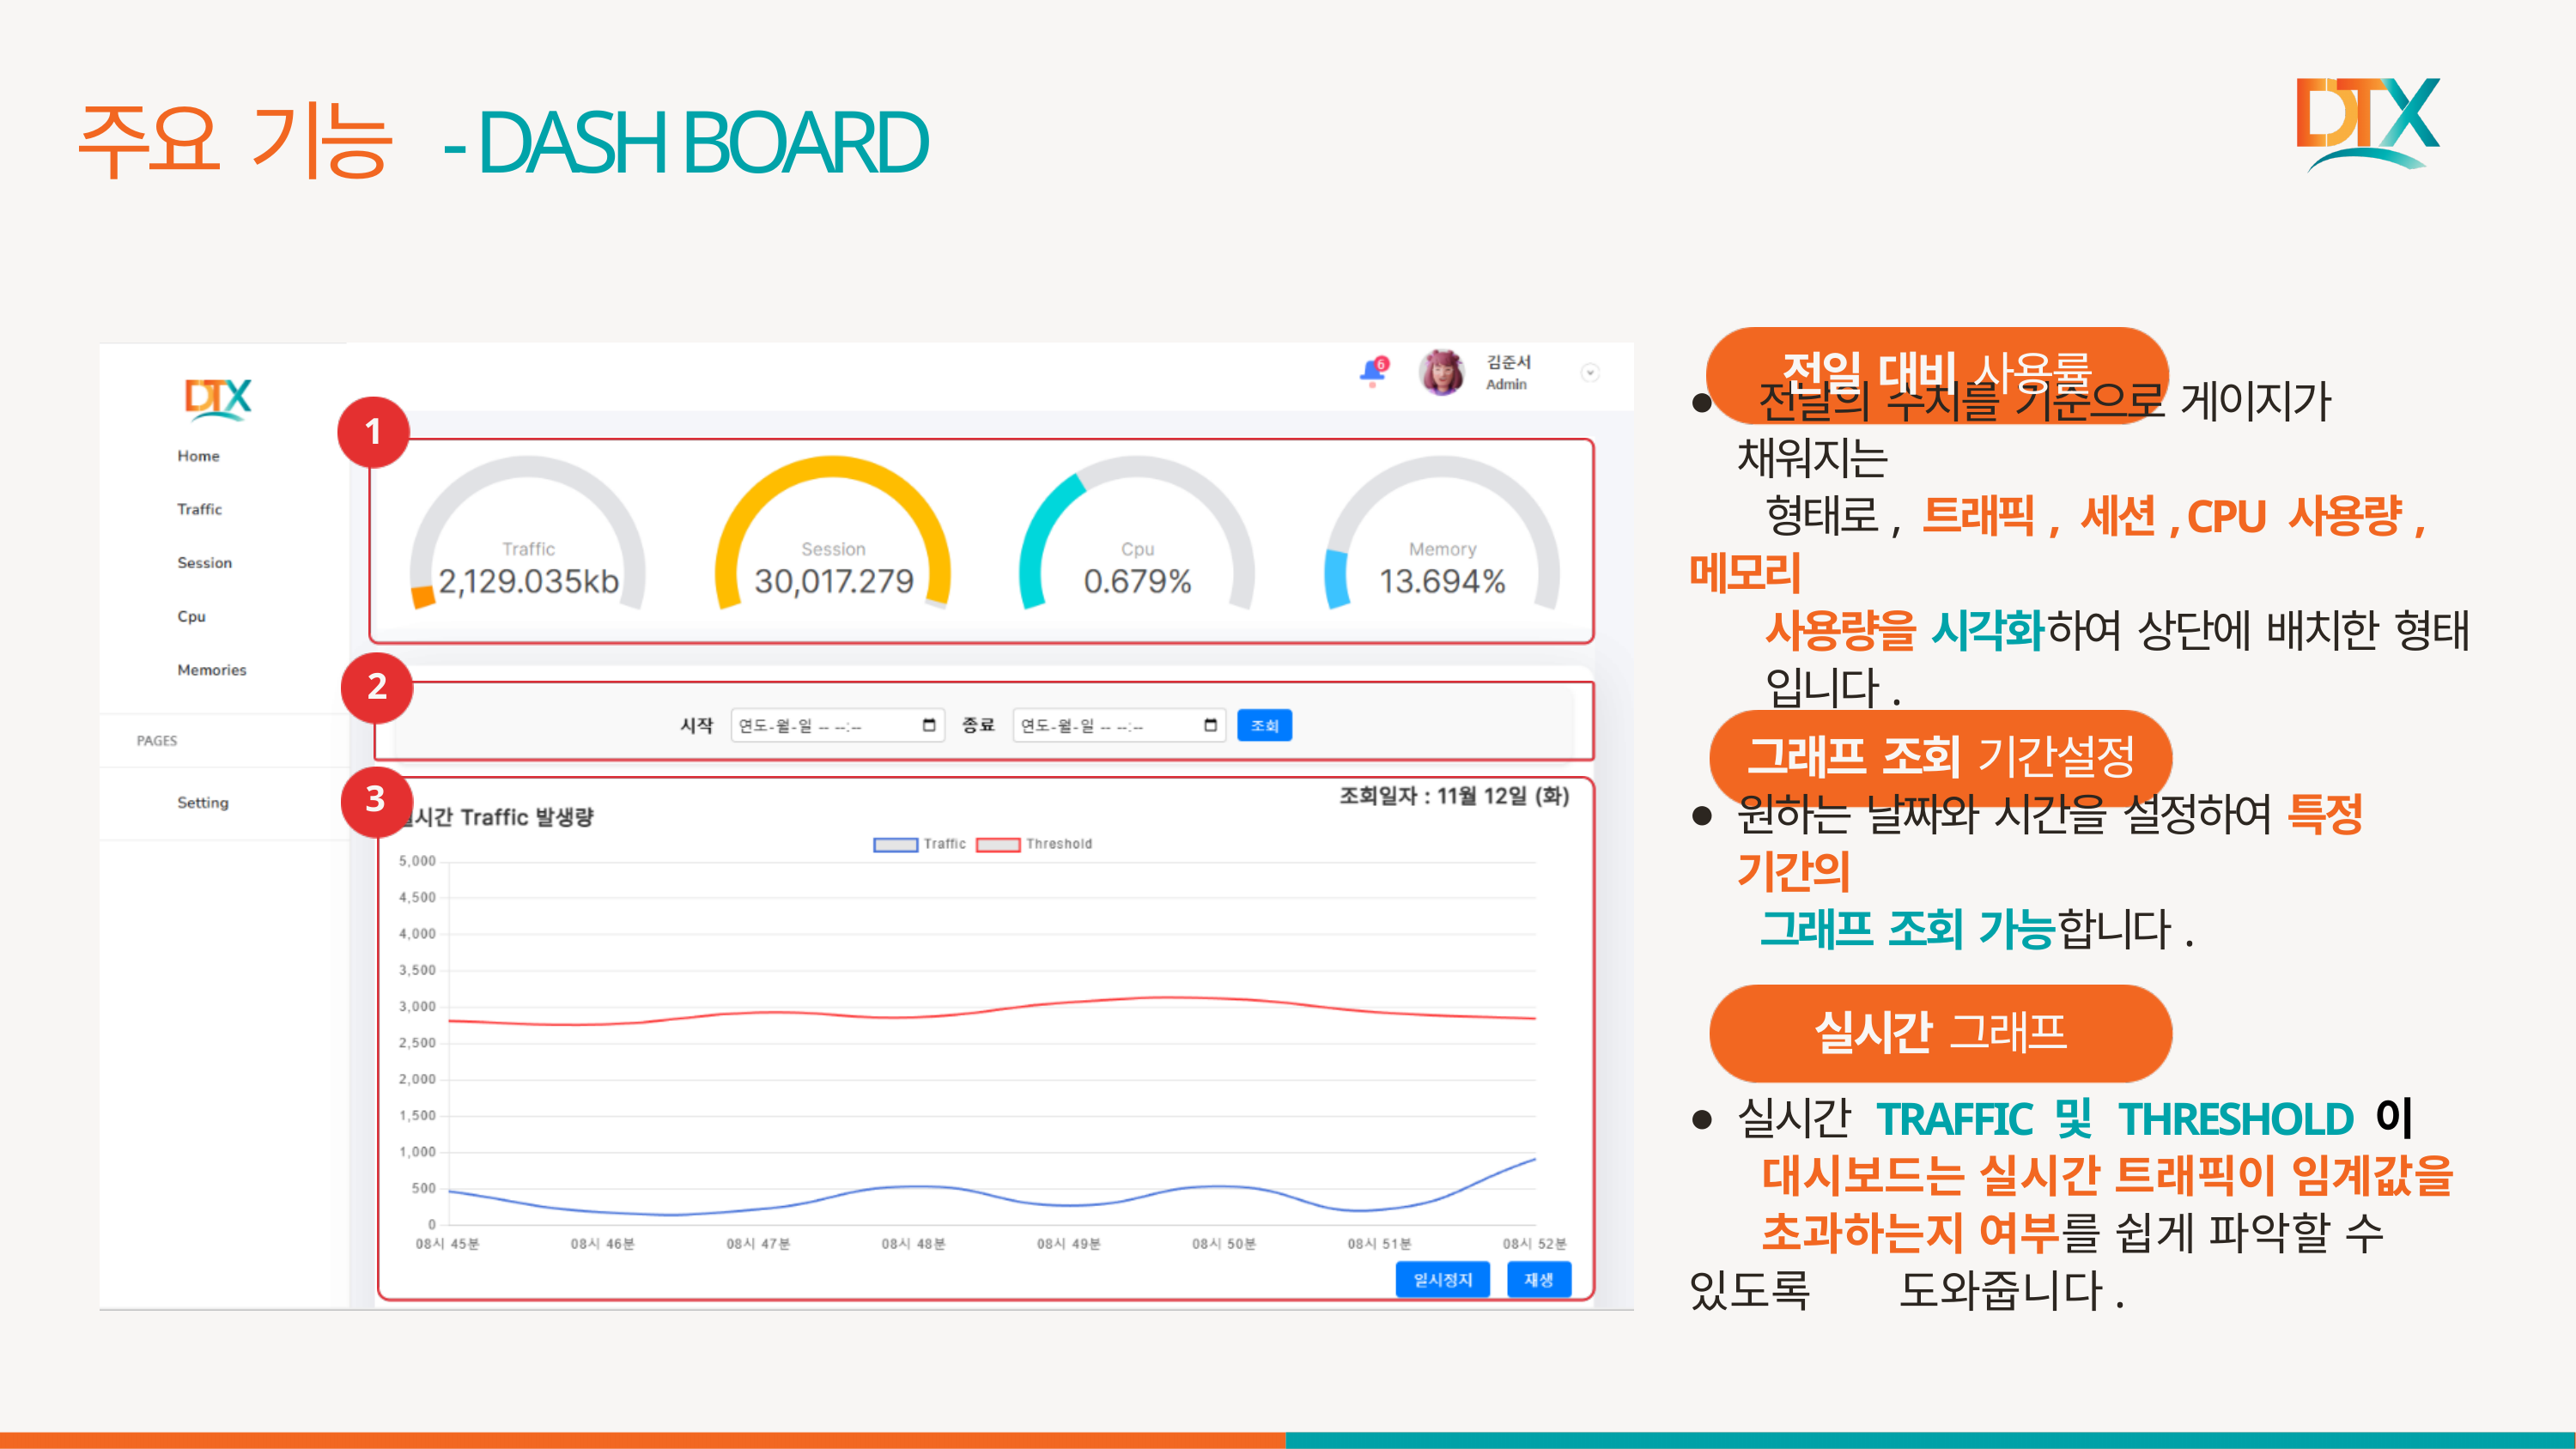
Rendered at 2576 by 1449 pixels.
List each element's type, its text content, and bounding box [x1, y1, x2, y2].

text_box 주요 기능 - DASH BOARD [75, 85, 1242, 206]
text_box 원하는 날짜와 시간을 설정하여 특정 기간의 그래프 조회 가능합니다. [1944, 808, 2487, 931]
text_box 원하는 날짜와 시간을 설정하여 특정 기간의 그래프 조회 가능합니다. [1688, 808, 1918, 931]
picture [2296, 78, 2440, 174]
text_box 전날의 수치를 기준으로 게이지가 채워지는 형태로, 트래픽, 세션, CPU 사용량, 메모리 사용량을 시각화하여 상단에 배치한 형태 입니다. [1688, 423, 2487, 660]
text_box 실시간 TRAFFIC 및 THRESHOLD 이 대시보드는 실시간 트래픽이 임계값을 초과하는지 여부를 쉽게 파악할 수 있도록 도와줍니다. [1688, 1083, 1918, 1320]
picture [0, 151, 2575, 1449]
picture [1706, 326, 2171, 426]
text_box 실시간 TRAFFIC 및 THRESHOLD 이 대시보드는 실시간 트래픽이 임계값을 초과하는지 여부를 쉽게 파악할 수 있도록 도와줍니다. [1944, 1083, 2487, 1320]
